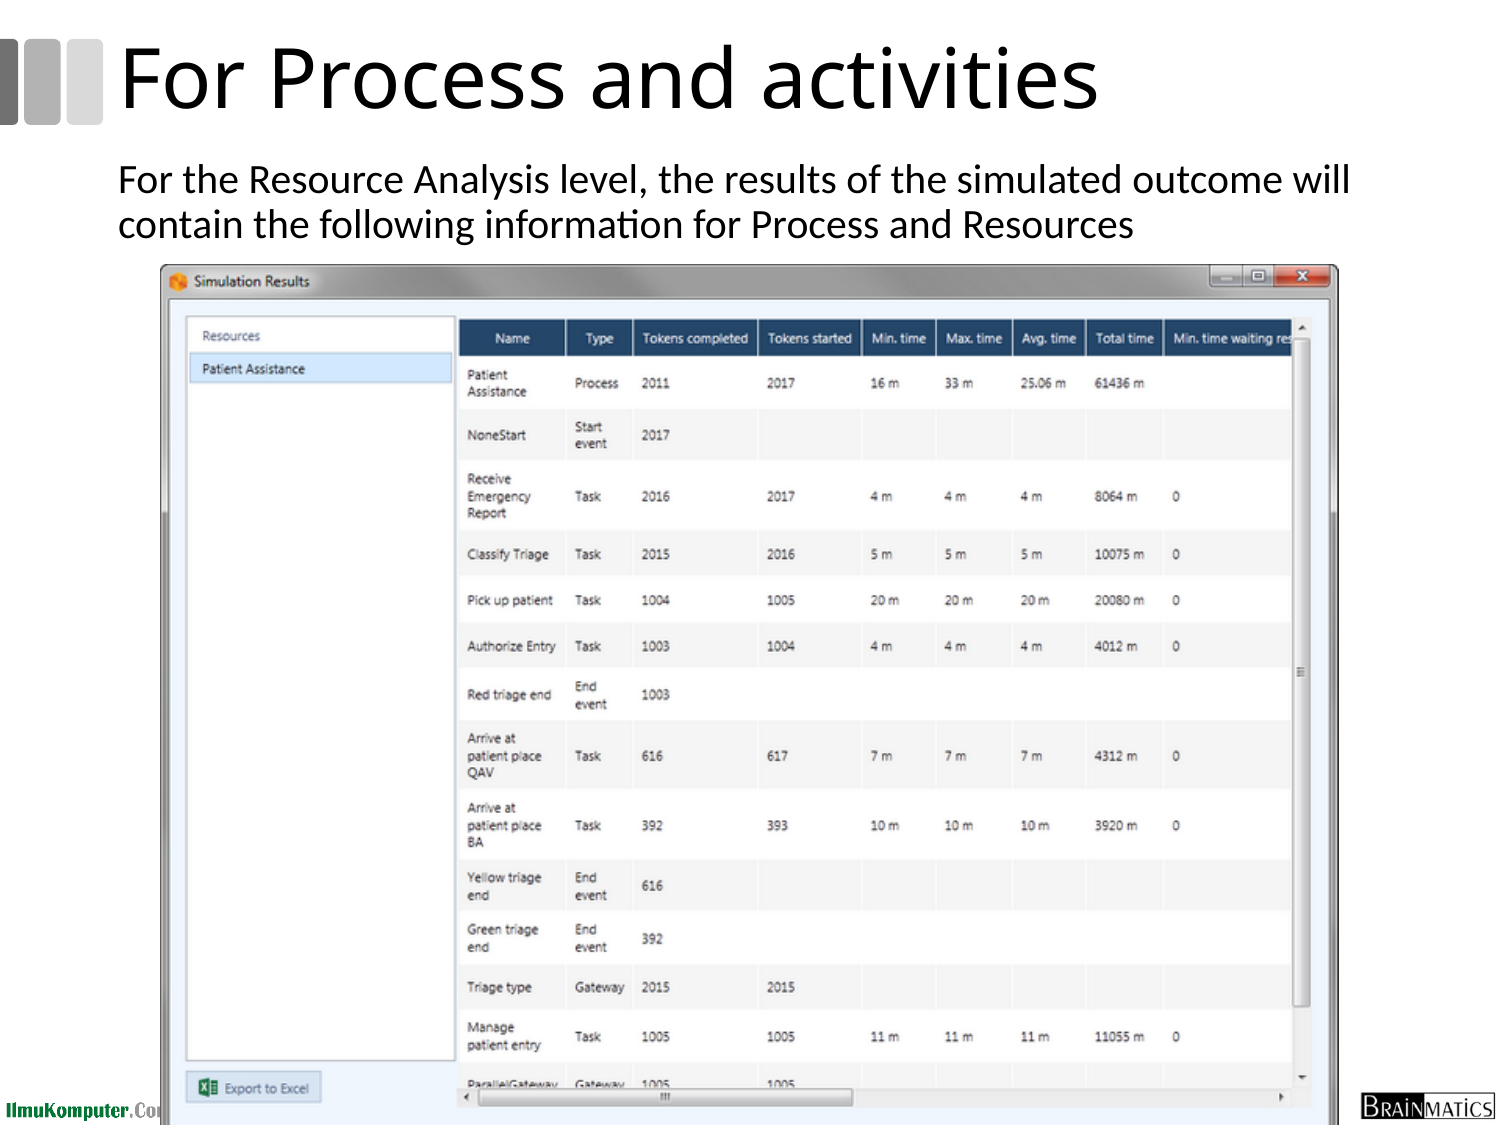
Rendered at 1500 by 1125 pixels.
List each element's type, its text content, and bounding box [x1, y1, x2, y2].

picture [4, 264, 1339, 1125]
list For the Resource Analysis level, the results of the simulated outcome will contain the following information for Process and Resources [103, 150, 1397, 1026]
picture [1358, 1089, 1498, 1123]
title For Process and activities [103, 24, 1498, 138]
